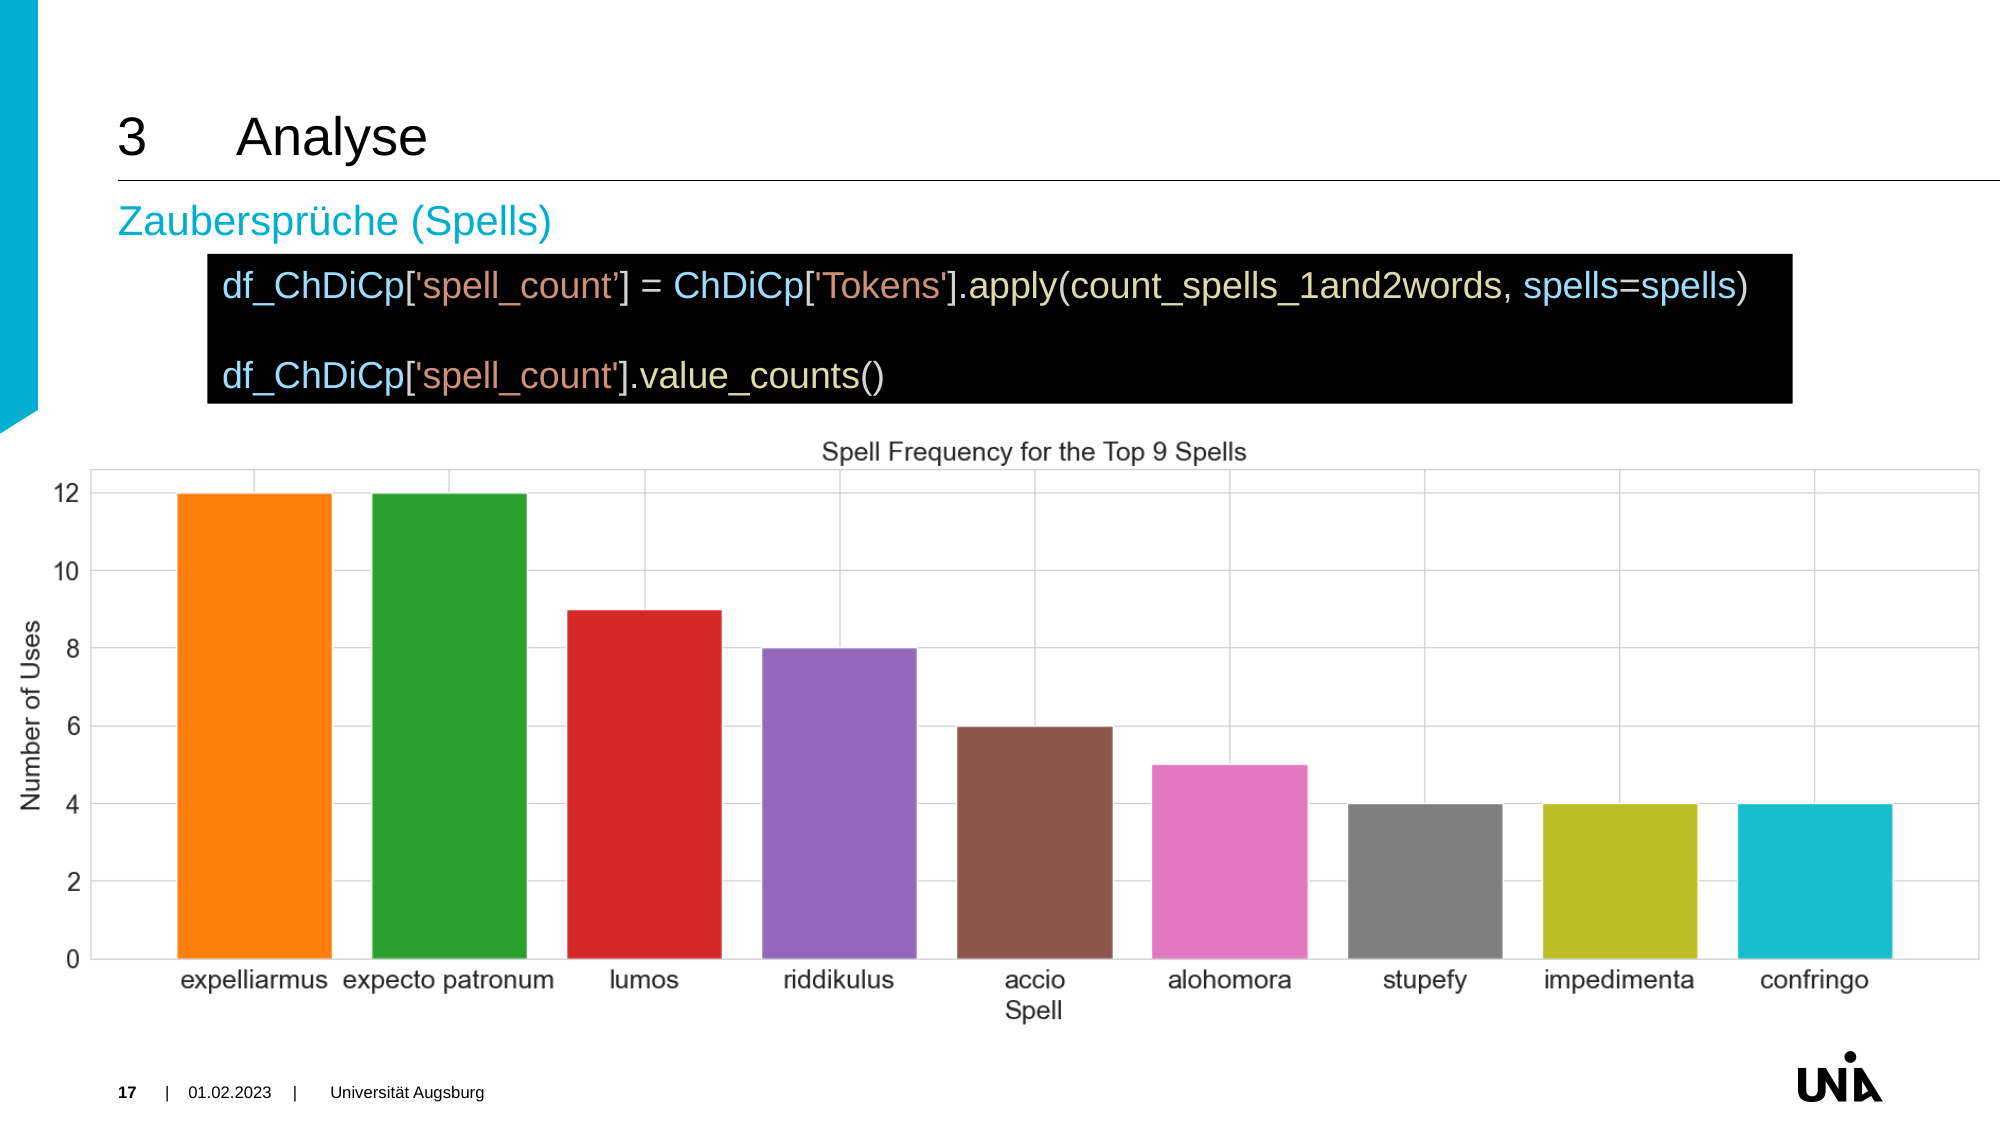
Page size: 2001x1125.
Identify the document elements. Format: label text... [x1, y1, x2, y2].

picture [11, 431, 1989, 1034]
picture [1798, 1051, 1883, 1102]
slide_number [171, 1066, 292, 1102]
footer | Universität Augsburg [292, 1066, 1490, 1102]
title 3 Analyse [117, 0, 1882, 168]
slide_number 17 [118, 1066, 171, 1102]
subtitle Zaubersprüche (Spells) [117, 193, 1882, 254]
text_box df_ChDiCp['spell_count’] = ChDiCp['Tokens'].apply(count_spells_1and2words, spells=spells) df_ChDiCp['spell_count'].value_counts() [207, 253, 1793, 404]
